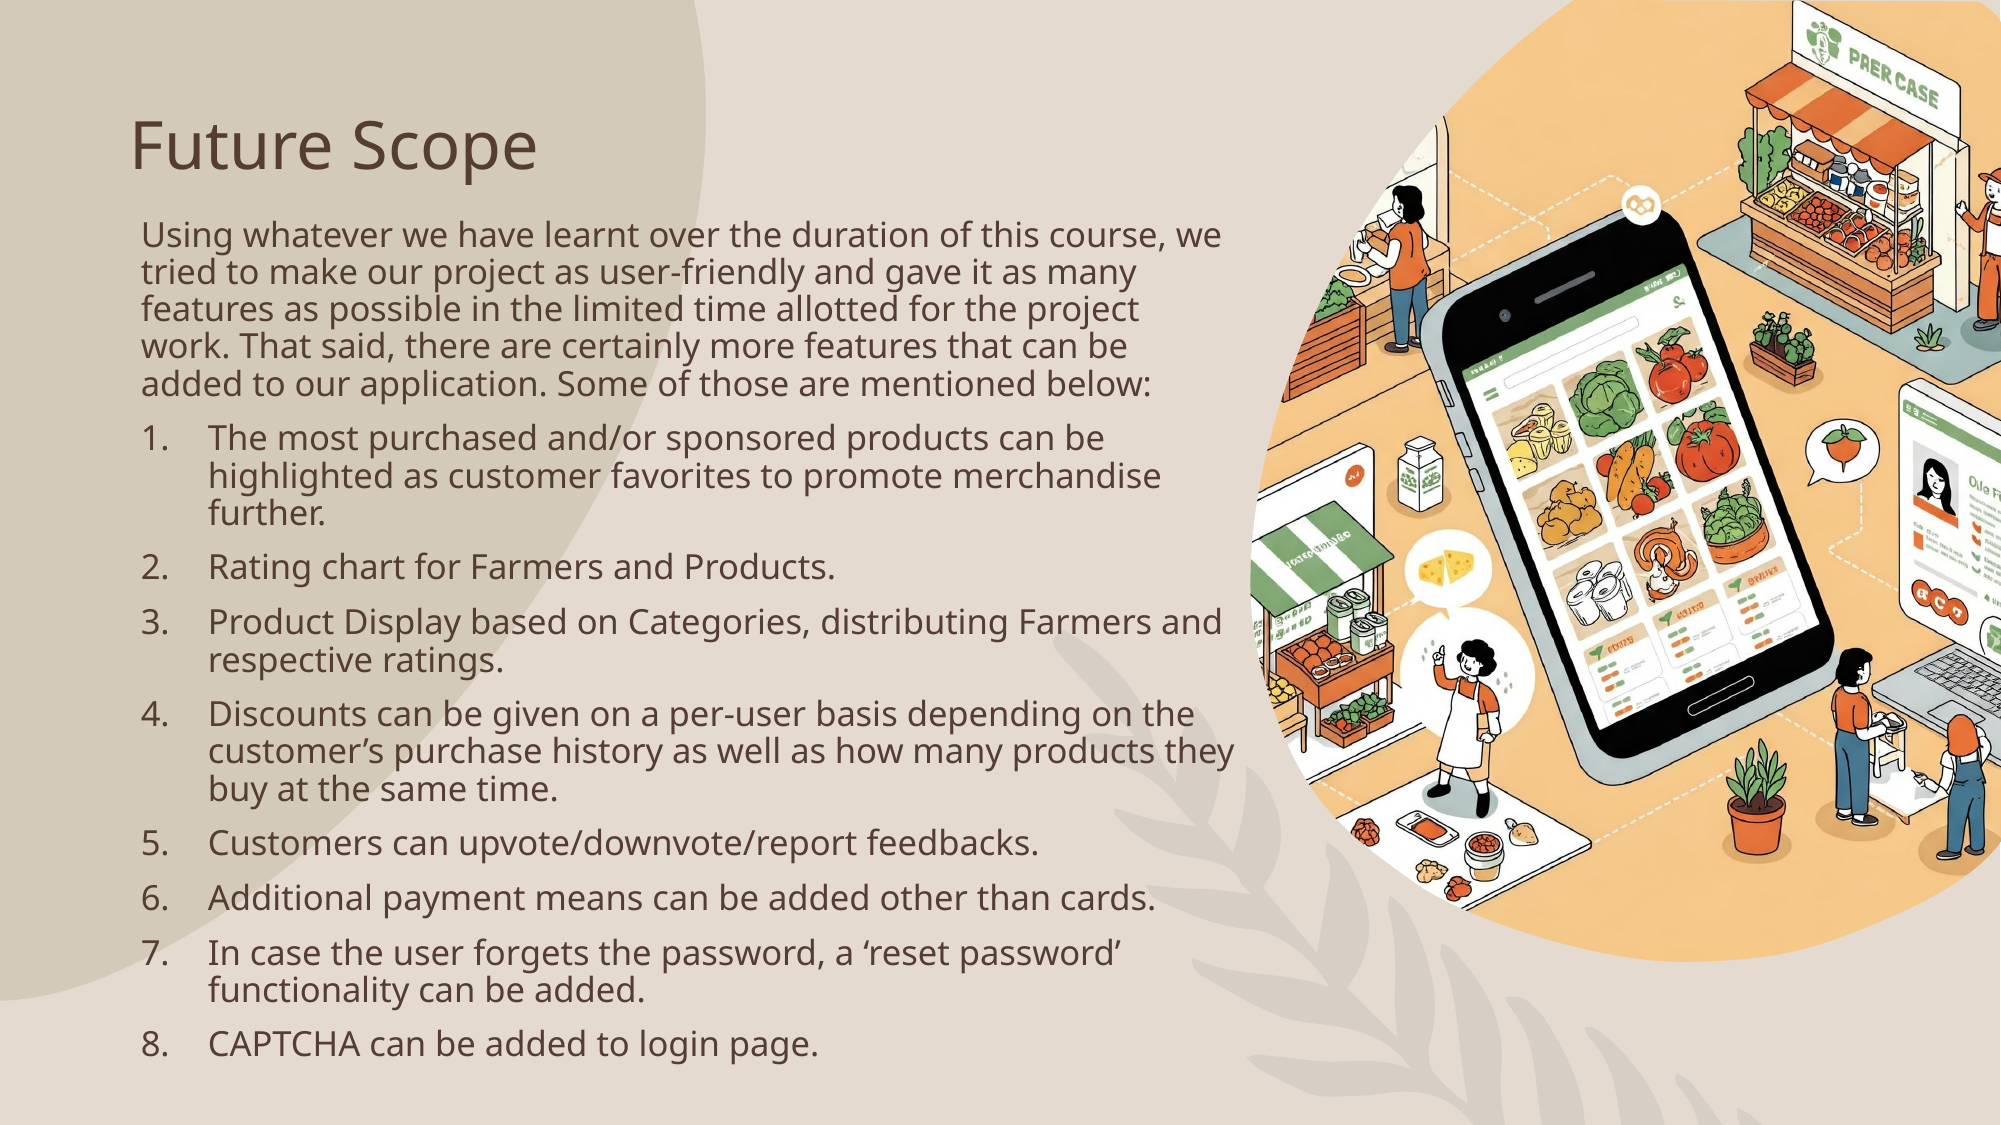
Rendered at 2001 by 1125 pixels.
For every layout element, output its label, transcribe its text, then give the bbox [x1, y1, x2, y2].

picture [1250, 0, 2001, 962]
title Future Scope [114, 41, 1250, 192]
list Using whatever we have learnt over the duration of this course, we tried to make our project as user-friendly and gave it as many features as possible in the limited time allotted for the project work. That said, there are certainly more features that can be added to our application. Some of those are mentioned below: The most purchased and/or sponsored products can be highlighted as customer favorites to promote merchandise further. Rating chart for Farmers and Products. Product Display based on Categories, distributing Farmers and respective ratings. Discounts can be given on a per-user basis depending on the customer’s purchase history as well as how many products they buy at the same time. Customers can upvote/downvote/report feedbacks. Additional payment means can be added other than cards. In case the user forgets the password, a ‘reset password’ functionality can be added. CAPTCHA can be added to login page. [125, 209, 1251, 1084]
